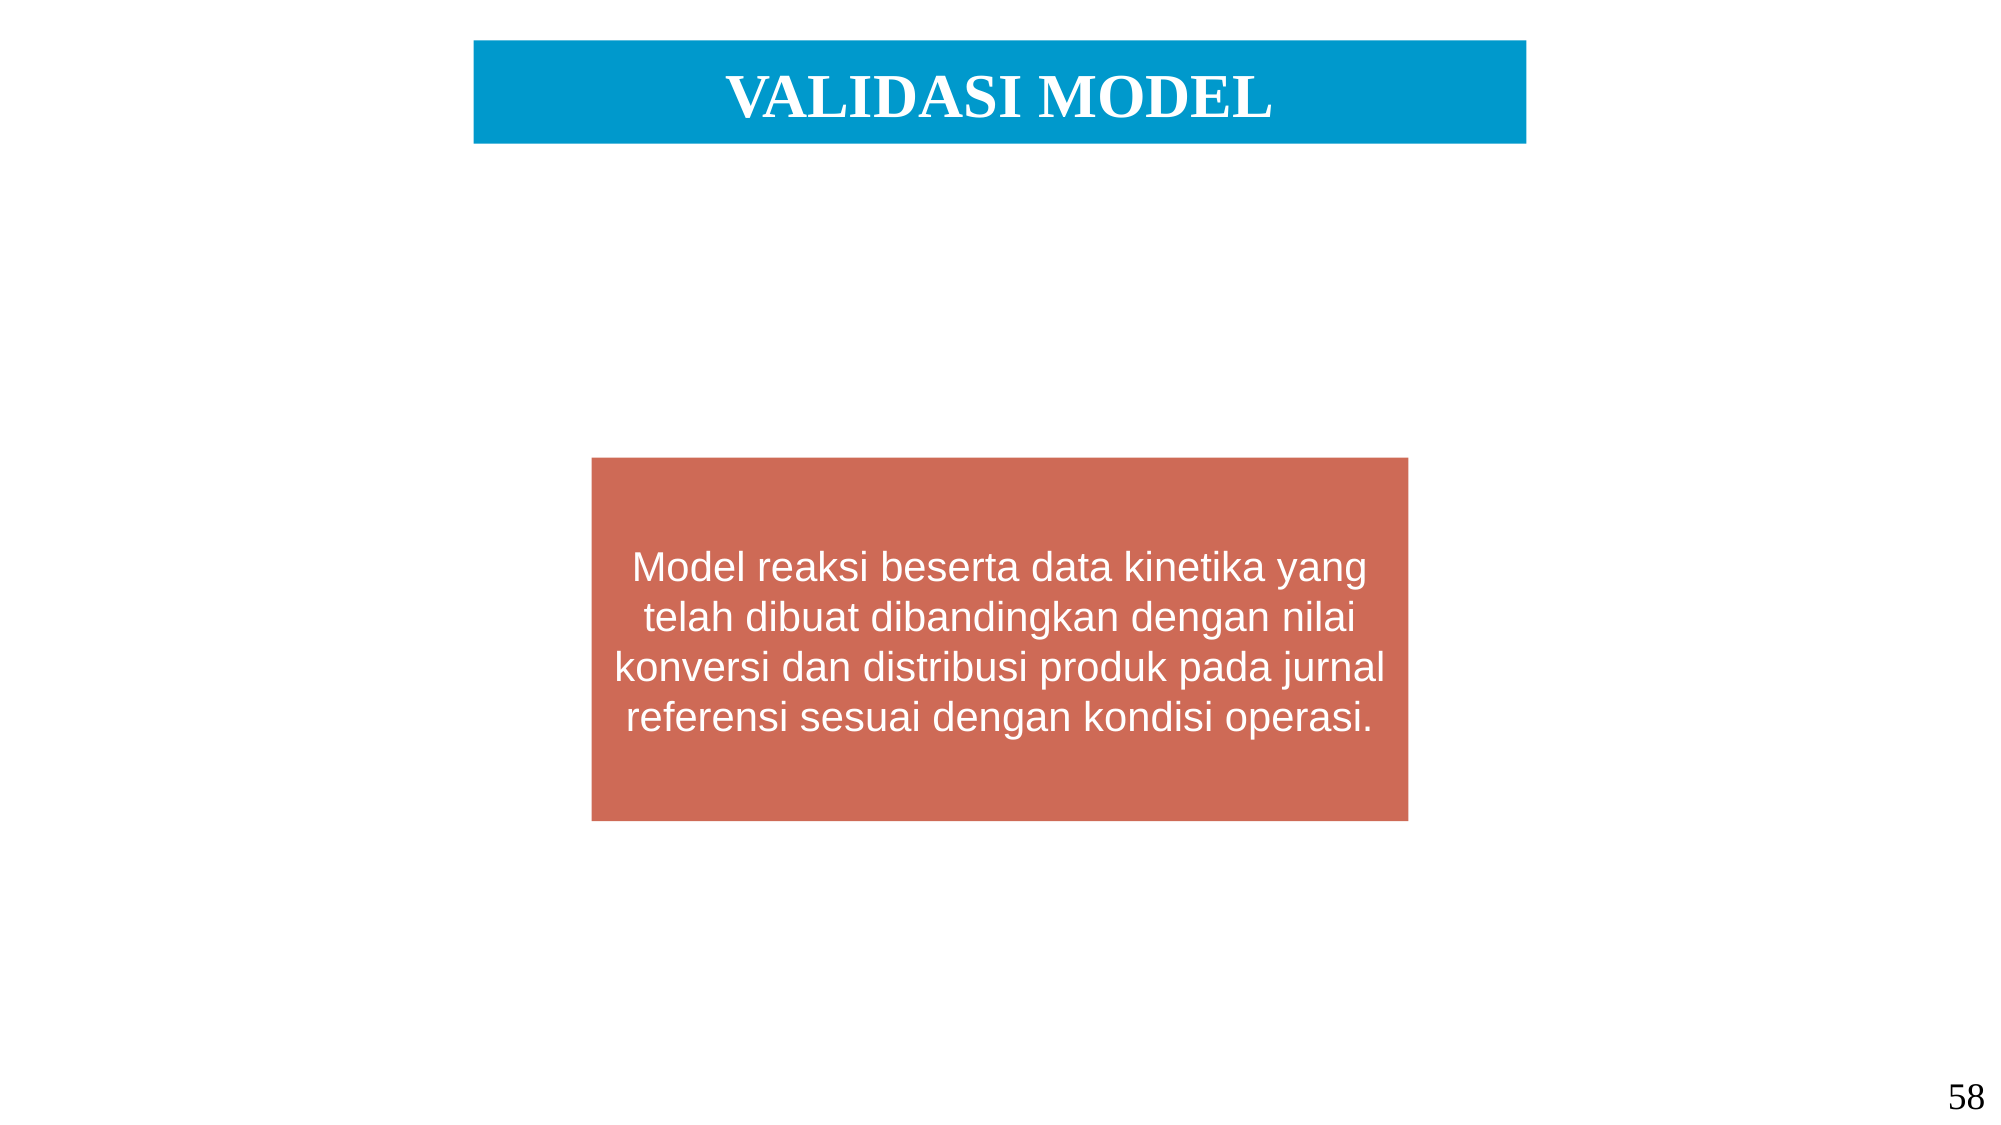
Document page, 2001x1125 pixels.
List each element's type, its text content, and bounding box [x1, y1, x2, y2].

text_box Model reaksi beserta data kinetika yang telah dibuat dibandingkan dengan nilai konversi dan distribusi produk pada jurnal referensi sesuai dengan kondisi operasi. [591, 457, 1409, 822]
text_box VALIDASI MODEL [473, 39, 1527, 145]
